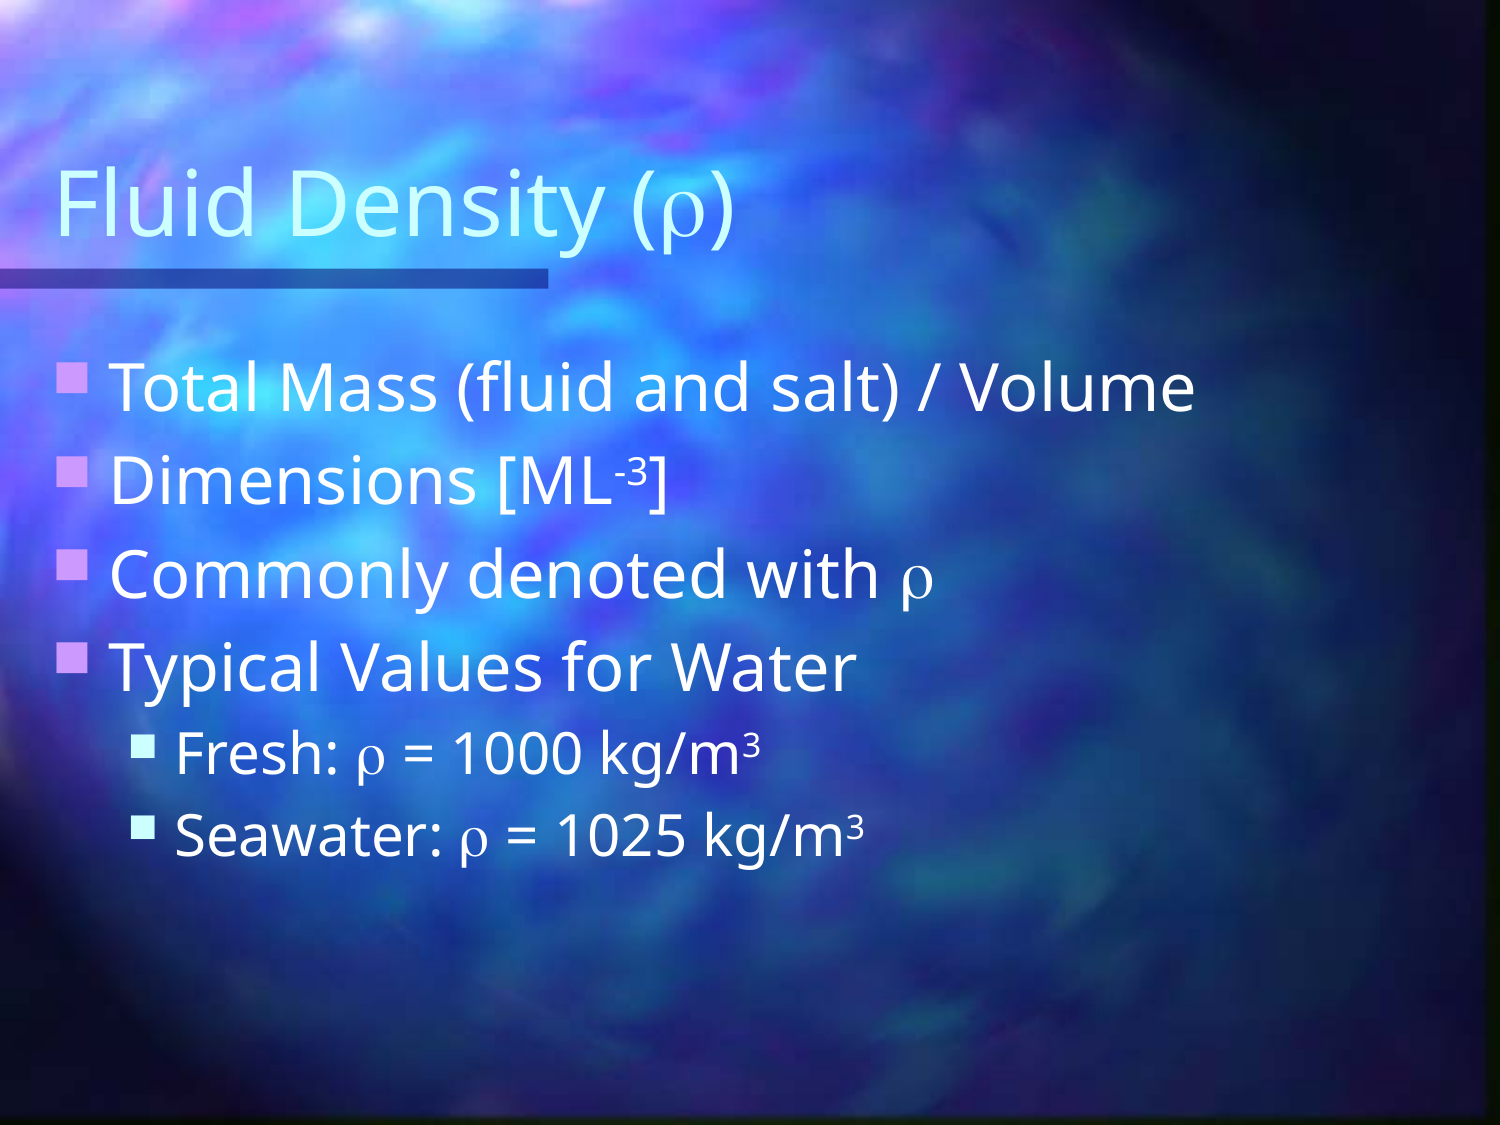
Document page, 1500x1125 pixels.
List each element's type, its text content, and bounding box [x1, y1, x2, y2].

title Fluid Density (r) [37, 74, 1313, 263]
list Total Mass (fluid and salt) / Volume Dimensions [ML-3] Commonly denoted with r Typical Values for Water Fresh: r = 1000 kg/m3 Seawater: r = 1025 kg/m3 [37, 337, 1388, 1081]
picture [0, 0, 1500, 1125]
